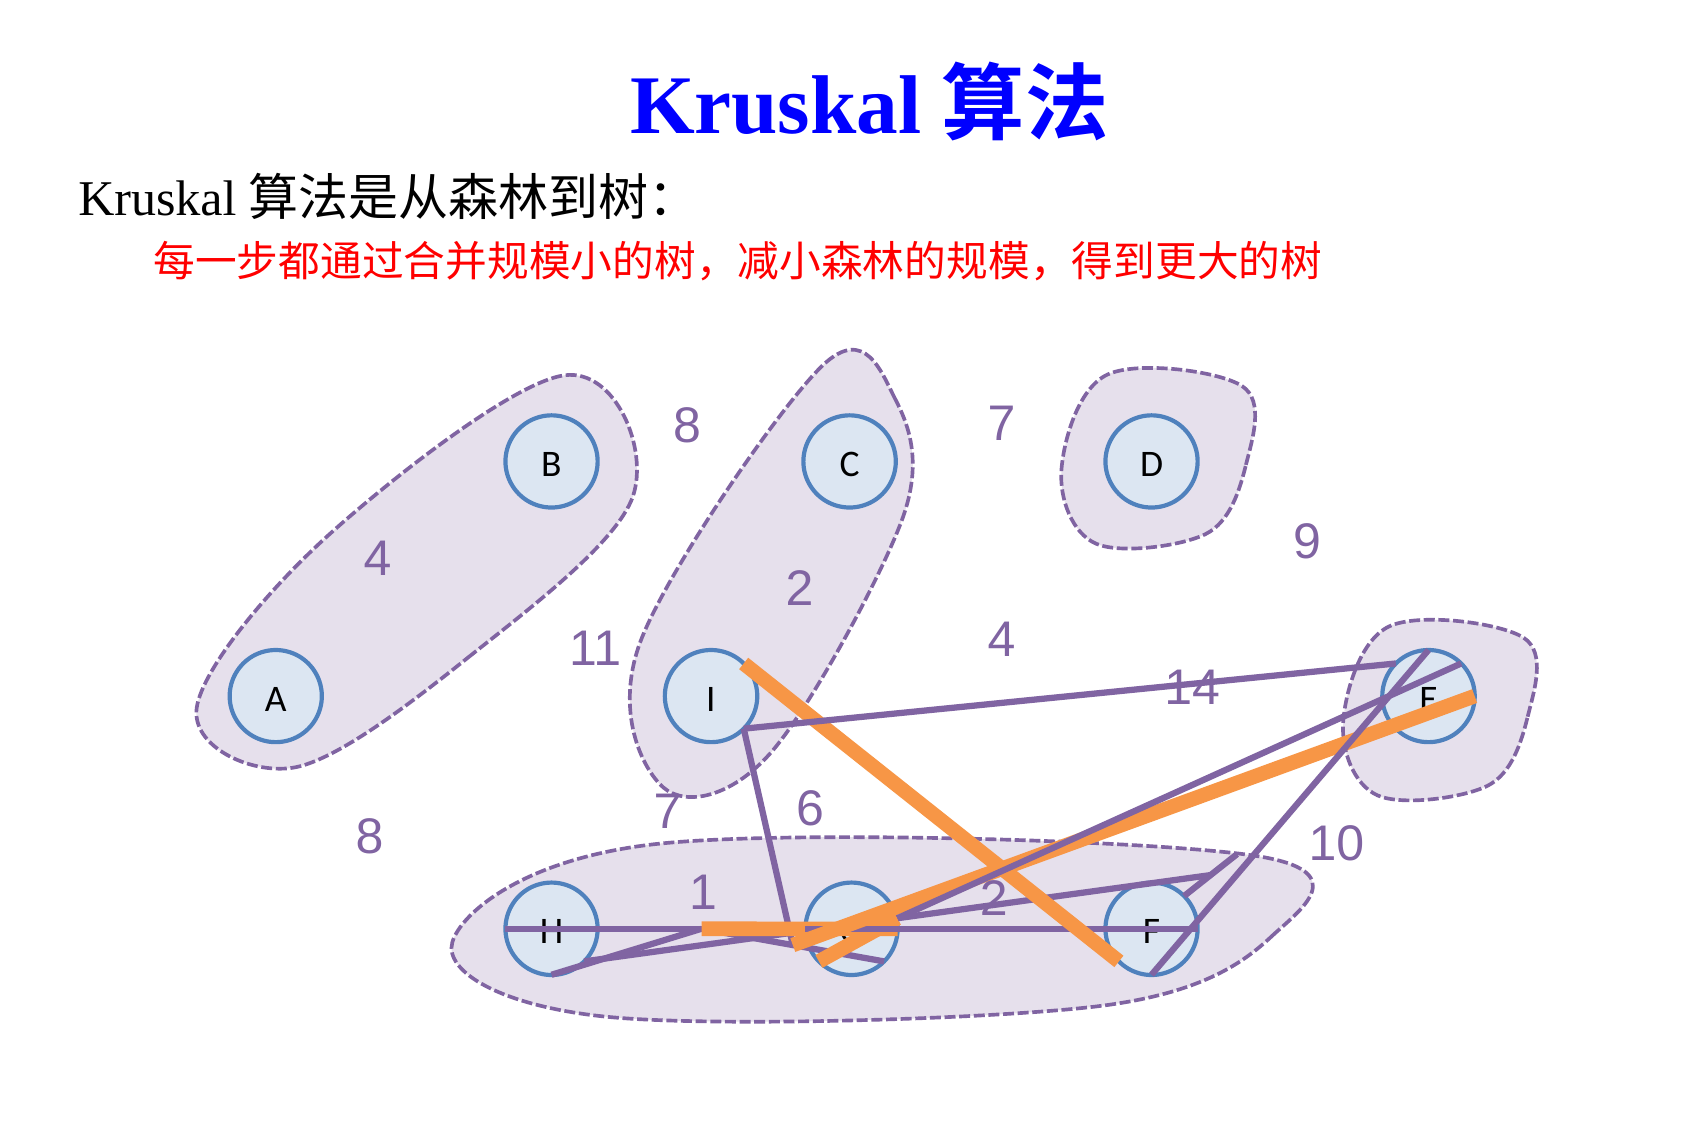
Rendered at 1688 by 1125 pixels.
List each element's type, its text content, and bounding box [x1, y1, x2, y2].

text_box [156, 340, 1538, 1023]
text_box Kruskal算法是从森林到树： 每一步都通过合并规模小的树，减小森林的规模，得到更大的树 [63, 145, 1415, 293]
text_box Kruskal算法 [586, 0, 1152, 145]
